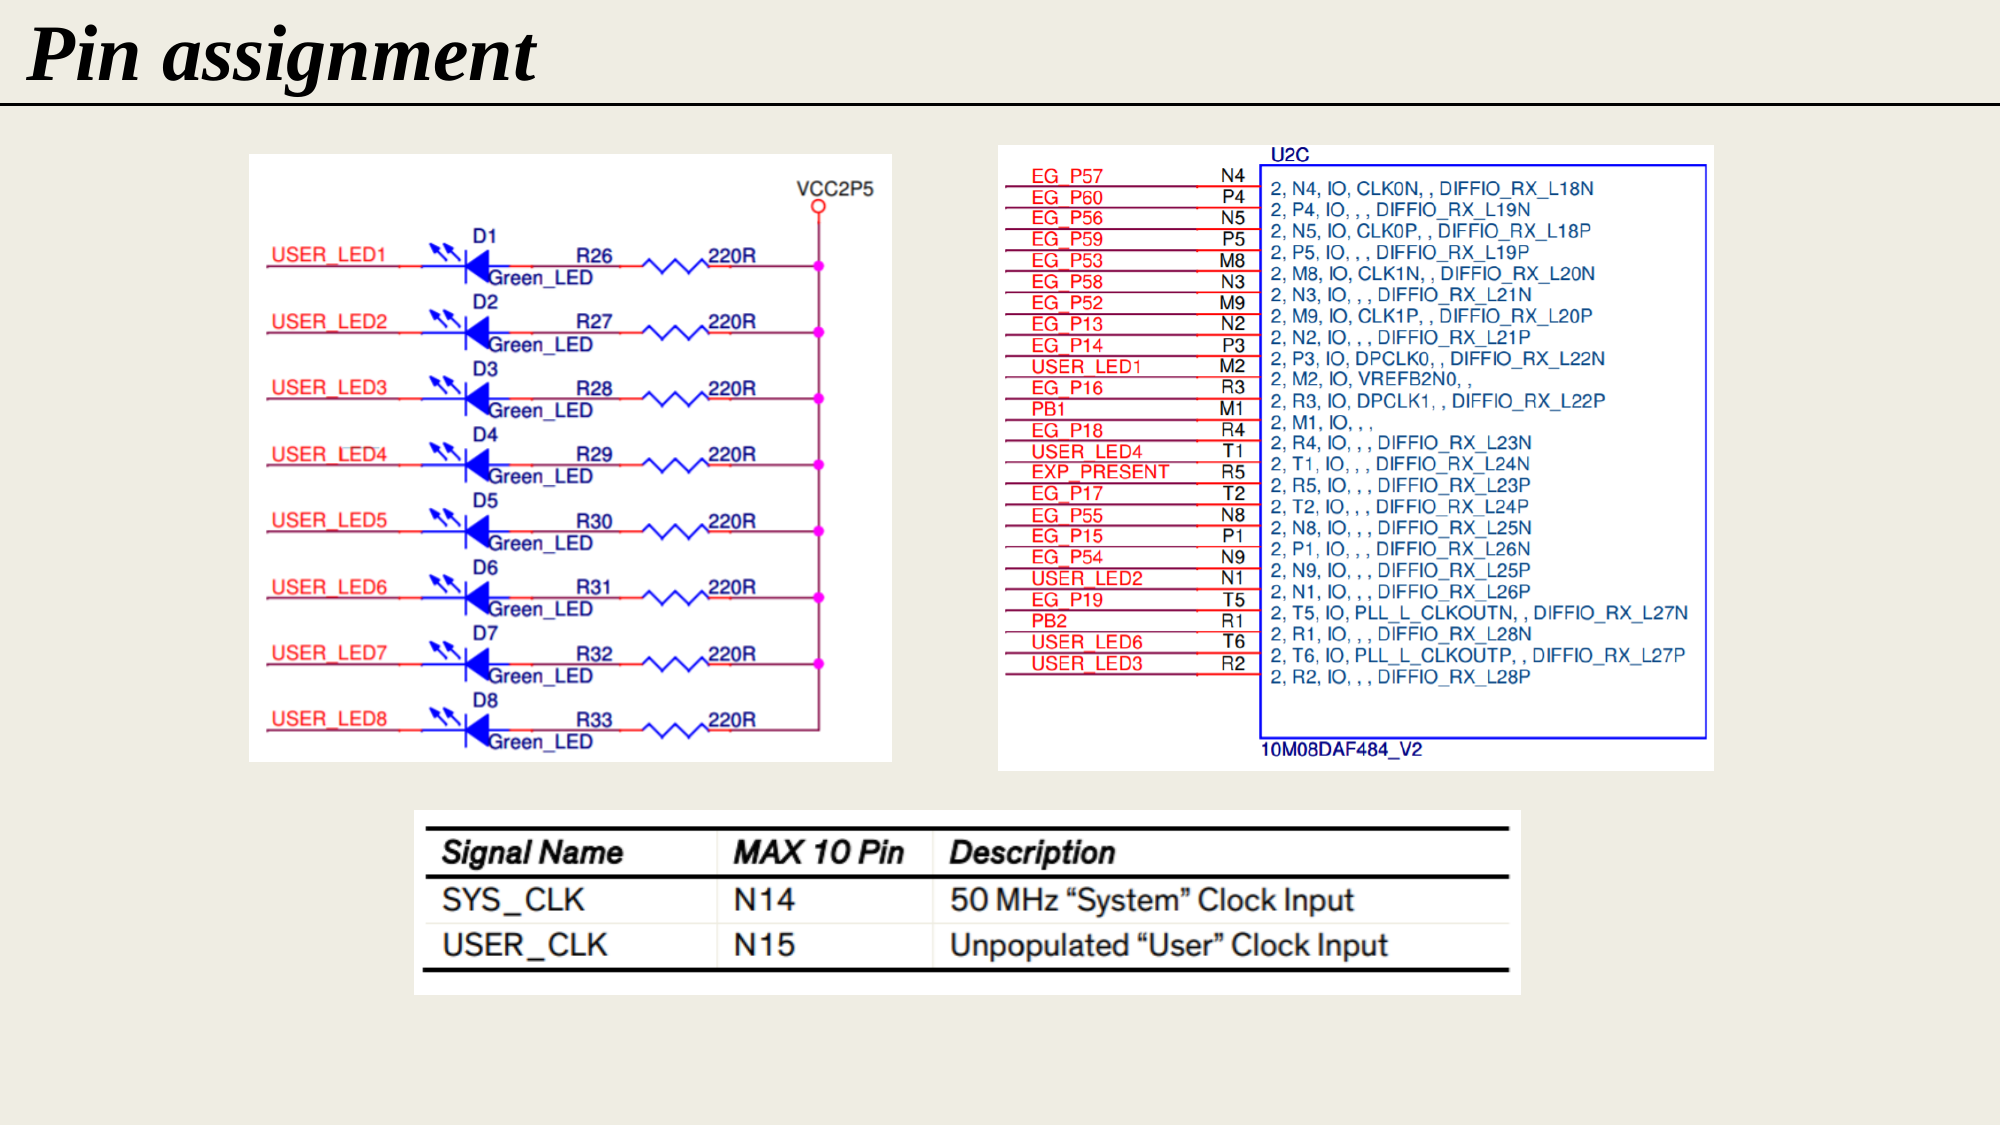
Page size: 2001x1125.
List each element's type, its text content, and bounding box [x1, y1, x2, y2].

text_box Pin assignment [11, 3, 1924, 103]
picture [414, 810, 1521, 995]
picture [249, 154, 892, 762]
picture [998, 145, 1714, 771]
